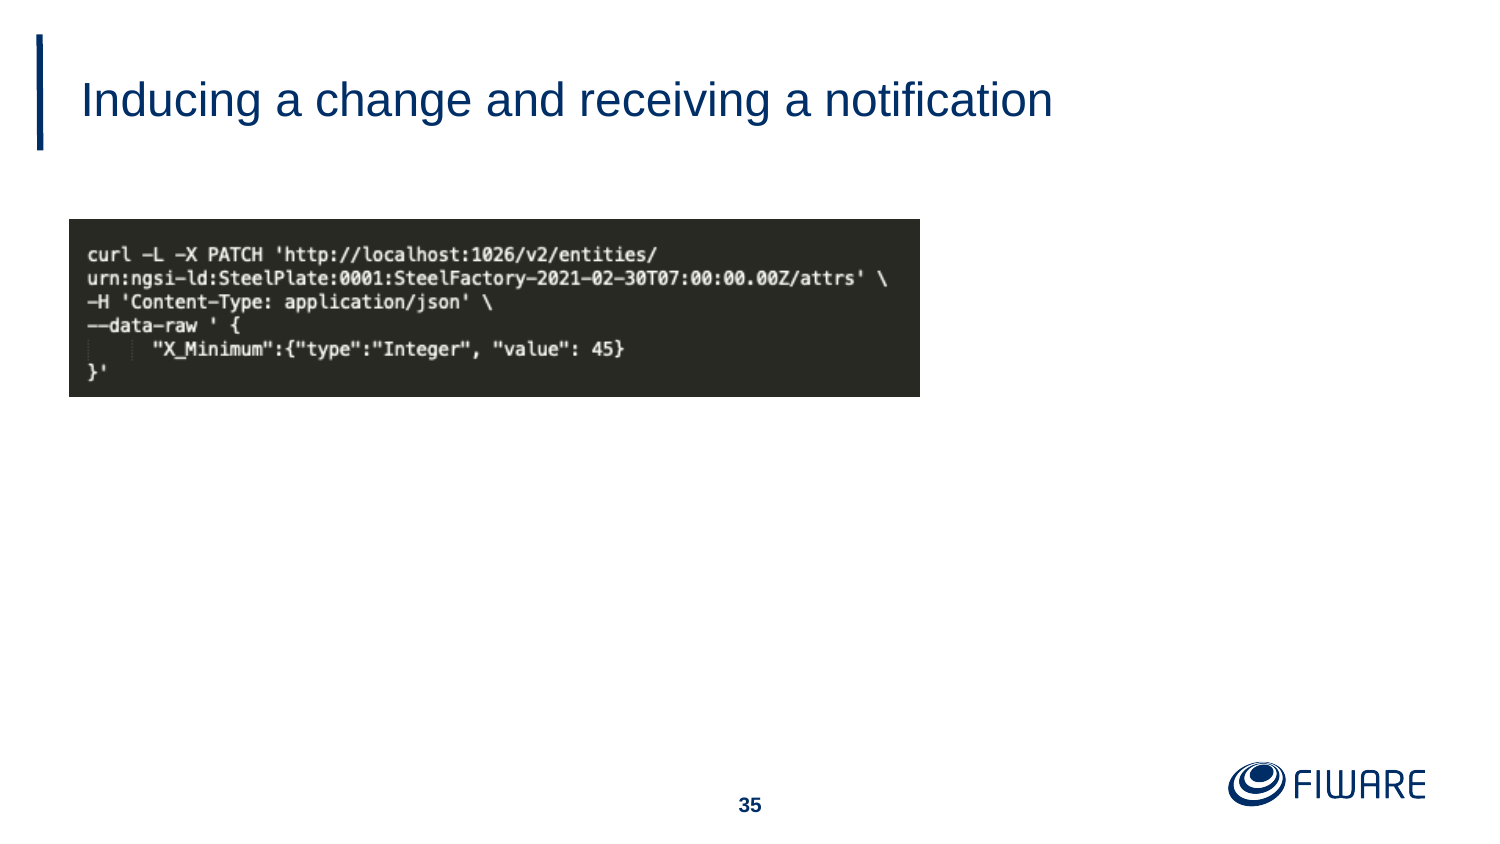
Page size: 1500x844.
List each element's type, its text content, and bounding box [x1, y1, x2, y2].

slide_number ‹#› [665, 782, 835, 827]
picture [69, 218, 921, 397]
picture [1226, 759, 1429, 808]
title Inducing a change and receiving a notification [69, 35, 1361, 160]
